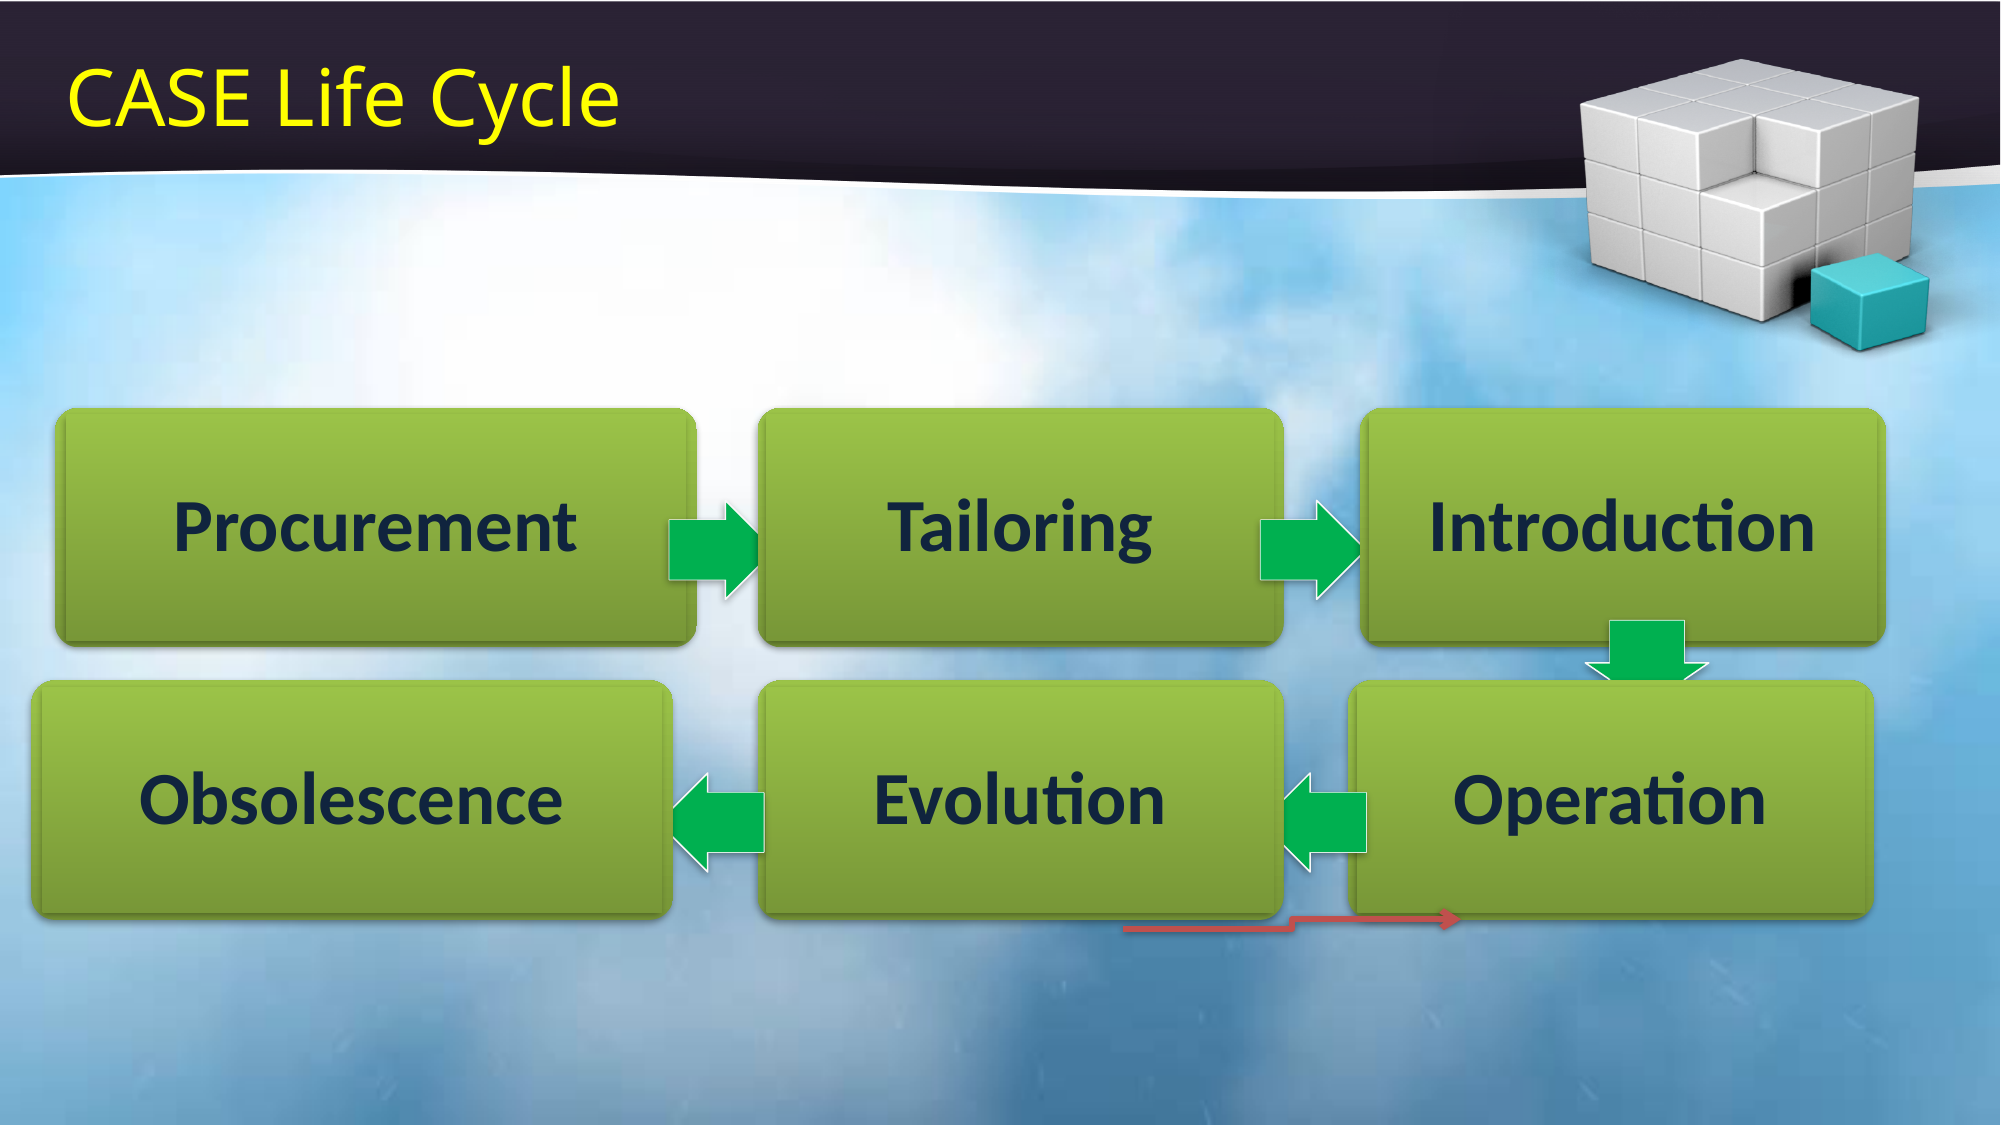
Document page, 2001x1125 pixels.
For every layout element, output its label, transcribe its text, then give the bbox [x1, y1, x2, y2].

picture [0, 0, 2001, 1125]
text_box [1359, 407, 1887, 648]
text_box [1585, 620, 1709, 678]
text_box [54, 407, 698, 648]
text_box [1301, 772, 1367, 873]
title CASE Life Cycle [50, 0, 1584, 190]
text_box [677, 772, 764, 873]
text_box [1347, 680, 1875, 921]
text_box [1260, 500, 1354, 600]
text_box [757, 680, 1284, 921]
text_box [757, 407, 1284, 648]
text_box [1287, 754, 1298, 1093]
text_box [669, 500, 752, 600]
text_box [31, 680, 674, 921]
